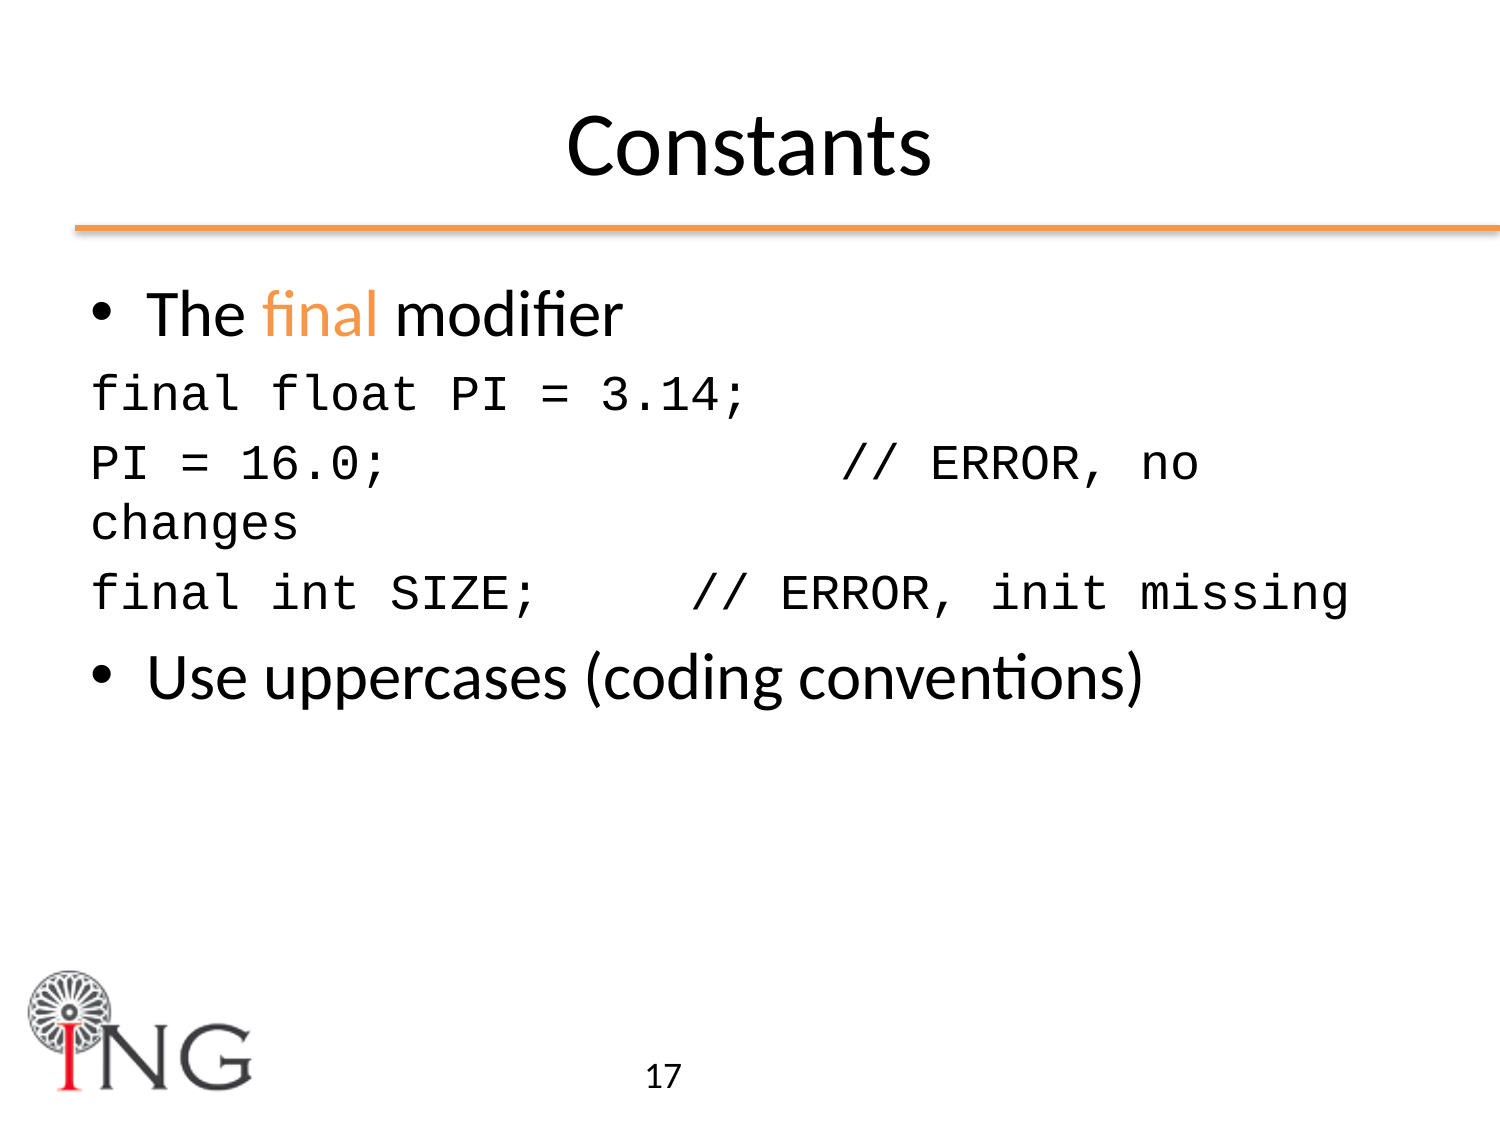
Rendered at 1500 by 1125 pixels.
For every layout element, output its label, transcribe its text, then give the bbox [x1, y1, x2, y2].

title Constants [75, 45, 1425, 233]
picture [3, 948, 281, 1124]
slide_number 17 [629, 1043, 1425, 1104]
list The final modifier final float PI = 3.14; PI = 16.0; // ERROR, no changes final int SIZE; // ERROR, init missing Use uppercases (coding conventions) [75, 262, 1425, 1005]
